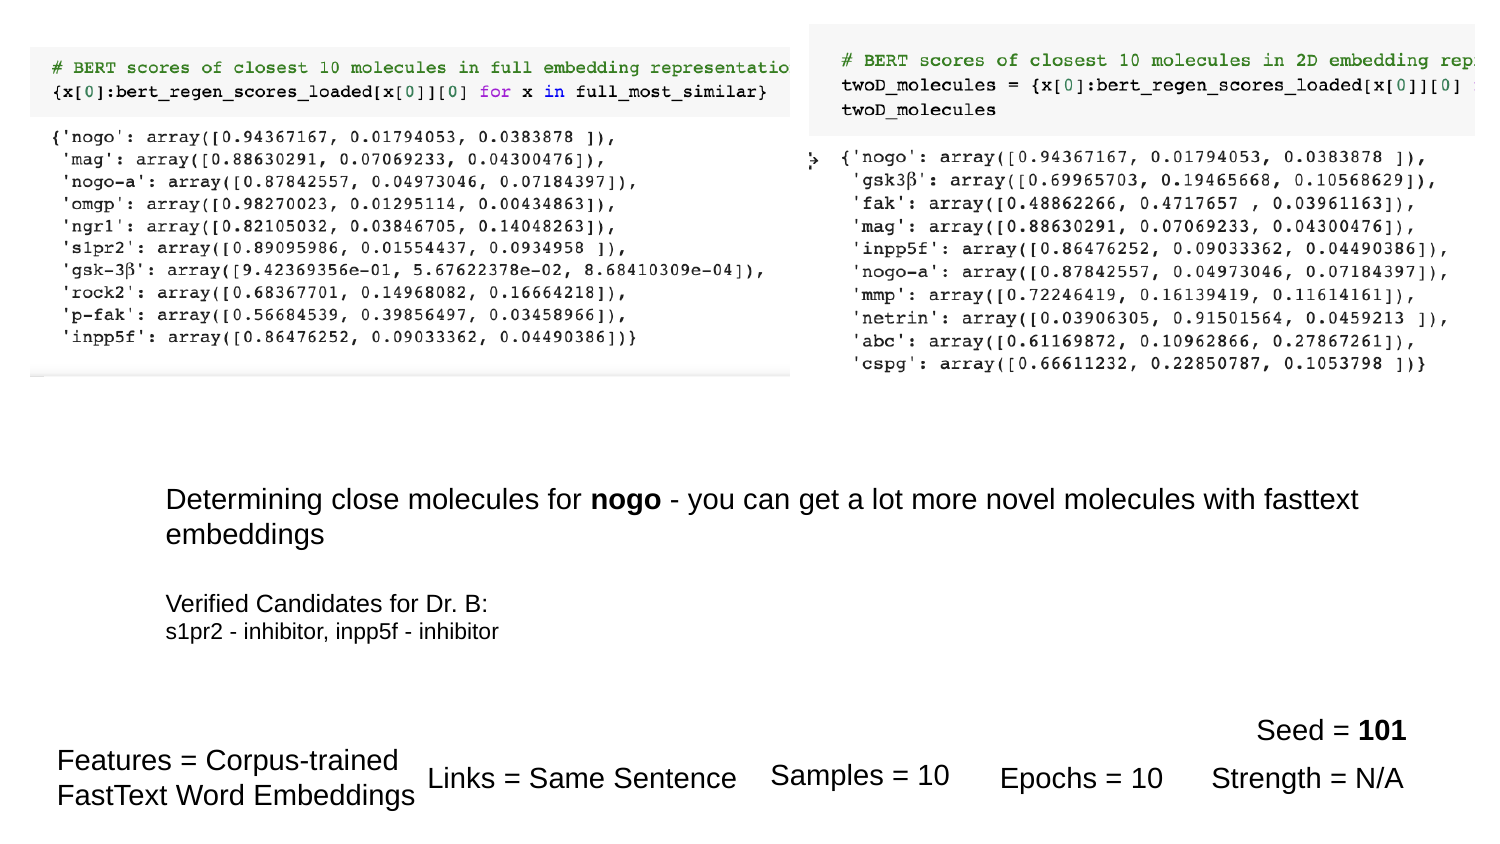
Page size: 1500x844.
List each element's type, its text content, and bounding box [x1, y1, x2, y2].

text_box Epochs = 10 [984, 743, 1192, 809]
text_box Links = Same Sentence [412, 743, 828, 809]
text_box Strength = N/A [1196, 743, 1430, 809]
text_box Seed = 101 [1241, 696, 1475, 762]
text_box Determining close molecules for nogo - you can get a lot more novel molecules with fasttext embeddings [150, 465, 1395, 566]
picture [809, 24, 1476, 400]
text_box Samples = 10 [755, 741, 978, 806]
text_box Verified Candidates for Dr. B: s1pr2 - inhibitor, inpp5f - inhibitor [150, 572, 1370, 695]
picture [29, 47, 790, 377]
text_box Features = Corpus-trained FastText Word Embeddings [41, 726, 457, 827]
